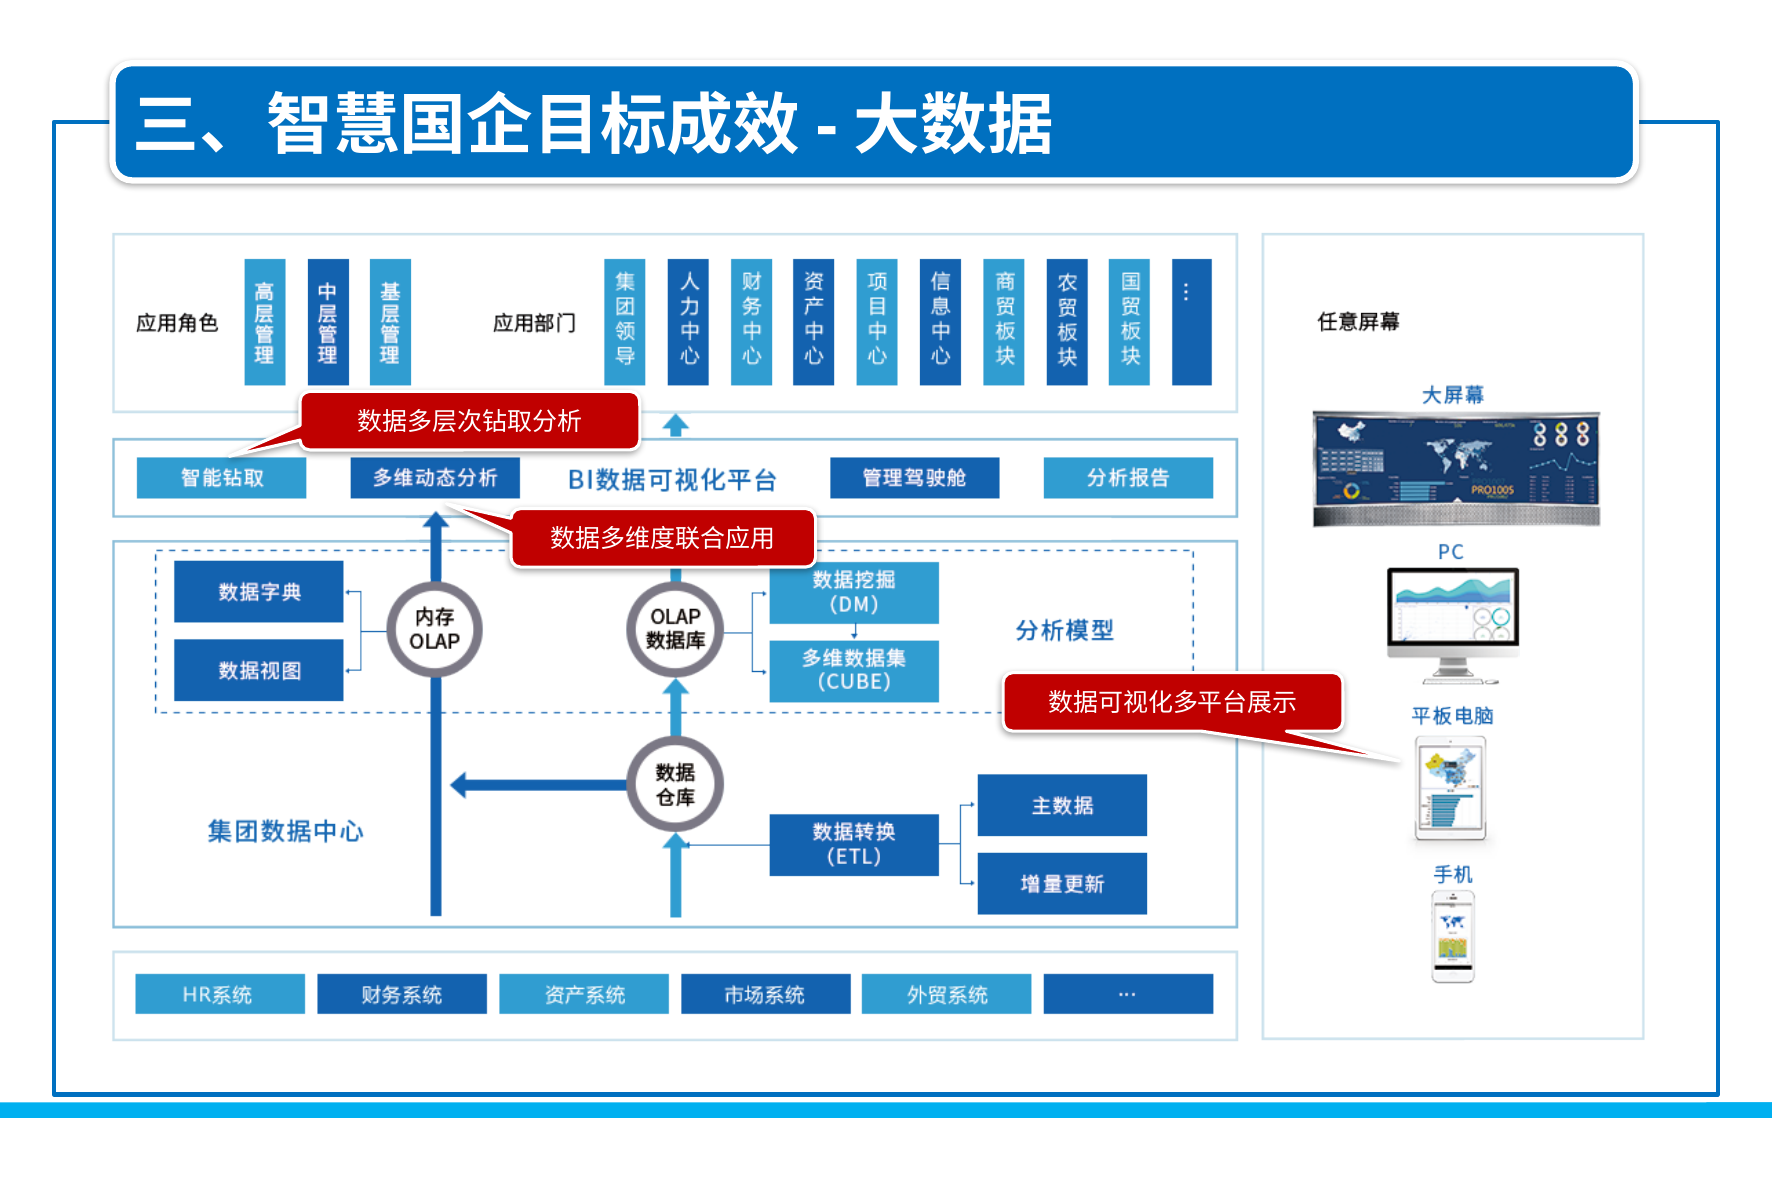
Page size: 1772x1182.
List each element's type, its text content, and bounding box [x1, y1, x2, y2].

text_box 三、智慧国企目标成效-大数据 [109, 60, 1640, 162]
text_box [52, 120, 104, 164]
picture [53, 164, 1707, 1094]
text_box [0, 1102, 1772, 1118]
text_box [1644, 120, 1720, 1097]
